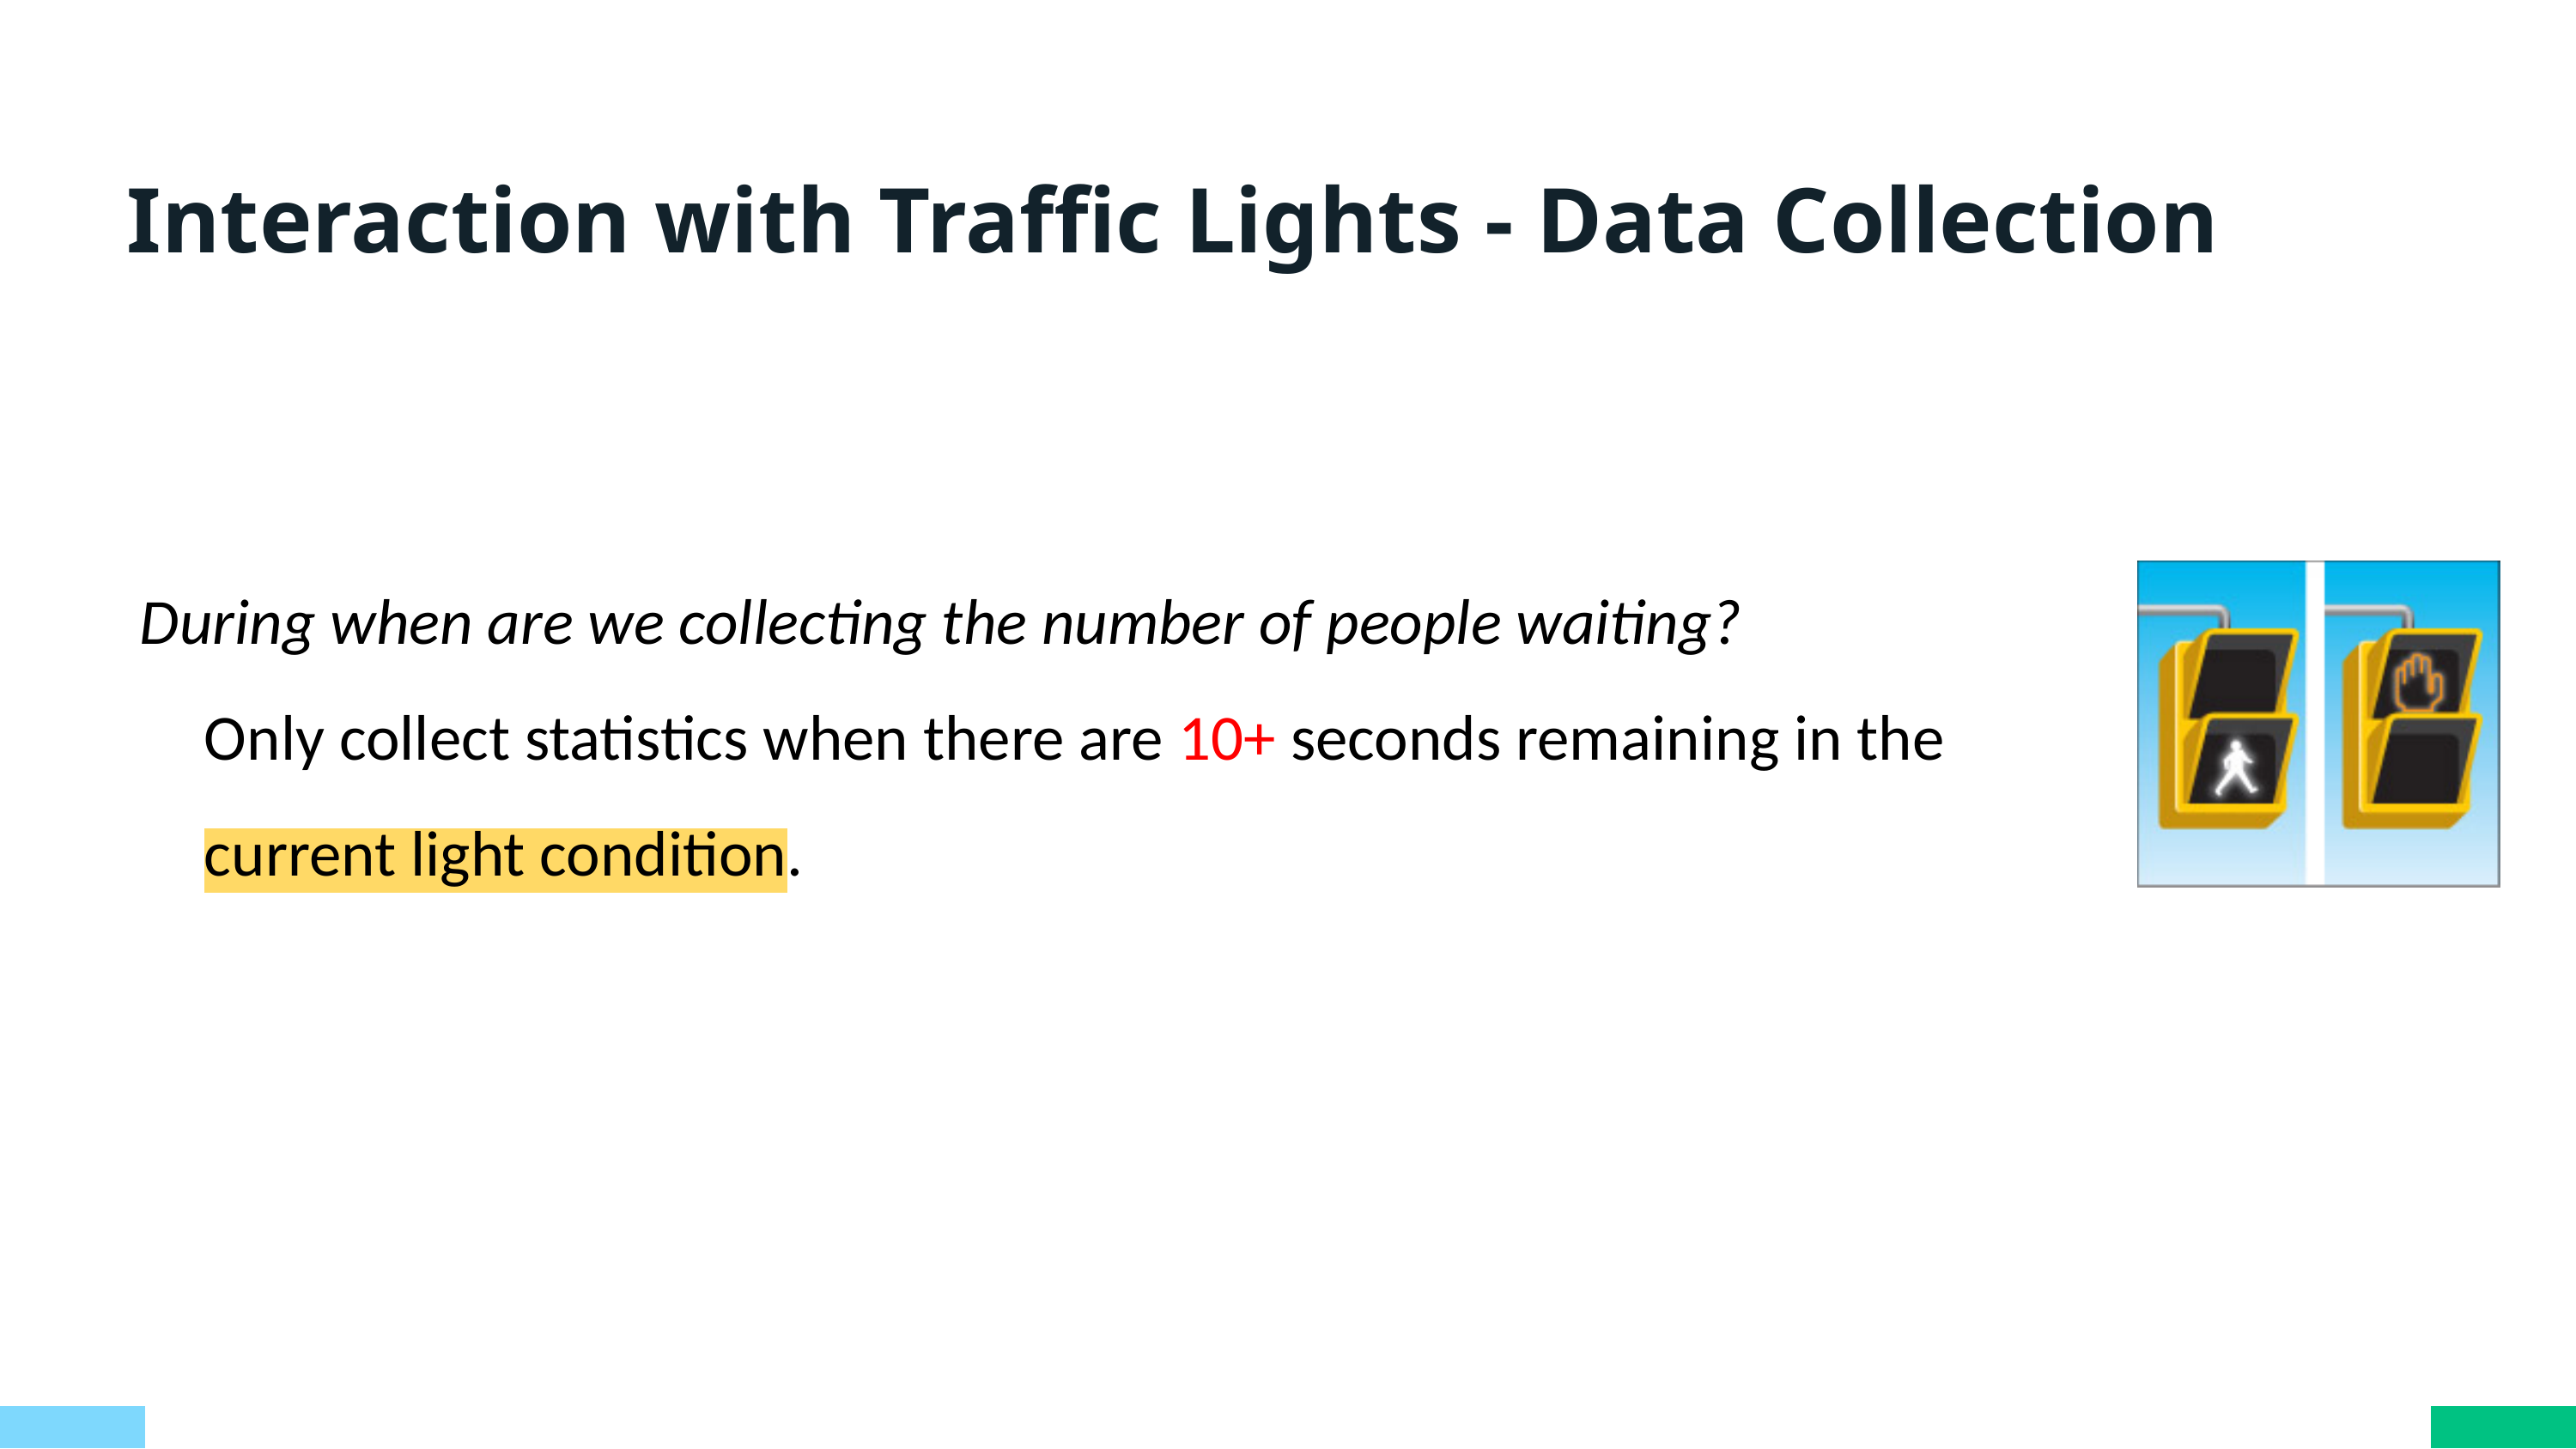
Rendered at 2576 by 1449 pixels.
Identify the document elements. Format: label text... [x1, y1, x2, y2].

text_box Interaction with Traffic Lights - Data Collection [126, 146, 2500, 271]
text_box During when are we collecting the number of people waiting? Only collect statistics when there are 10+ seconds remaining in the current light condition. [126, 528, 2097, 902]
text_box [2430, 1385, 2576, 1449]
picture [2137, 561, 2500, 888]
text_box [0, 1385, 435, 1449]
